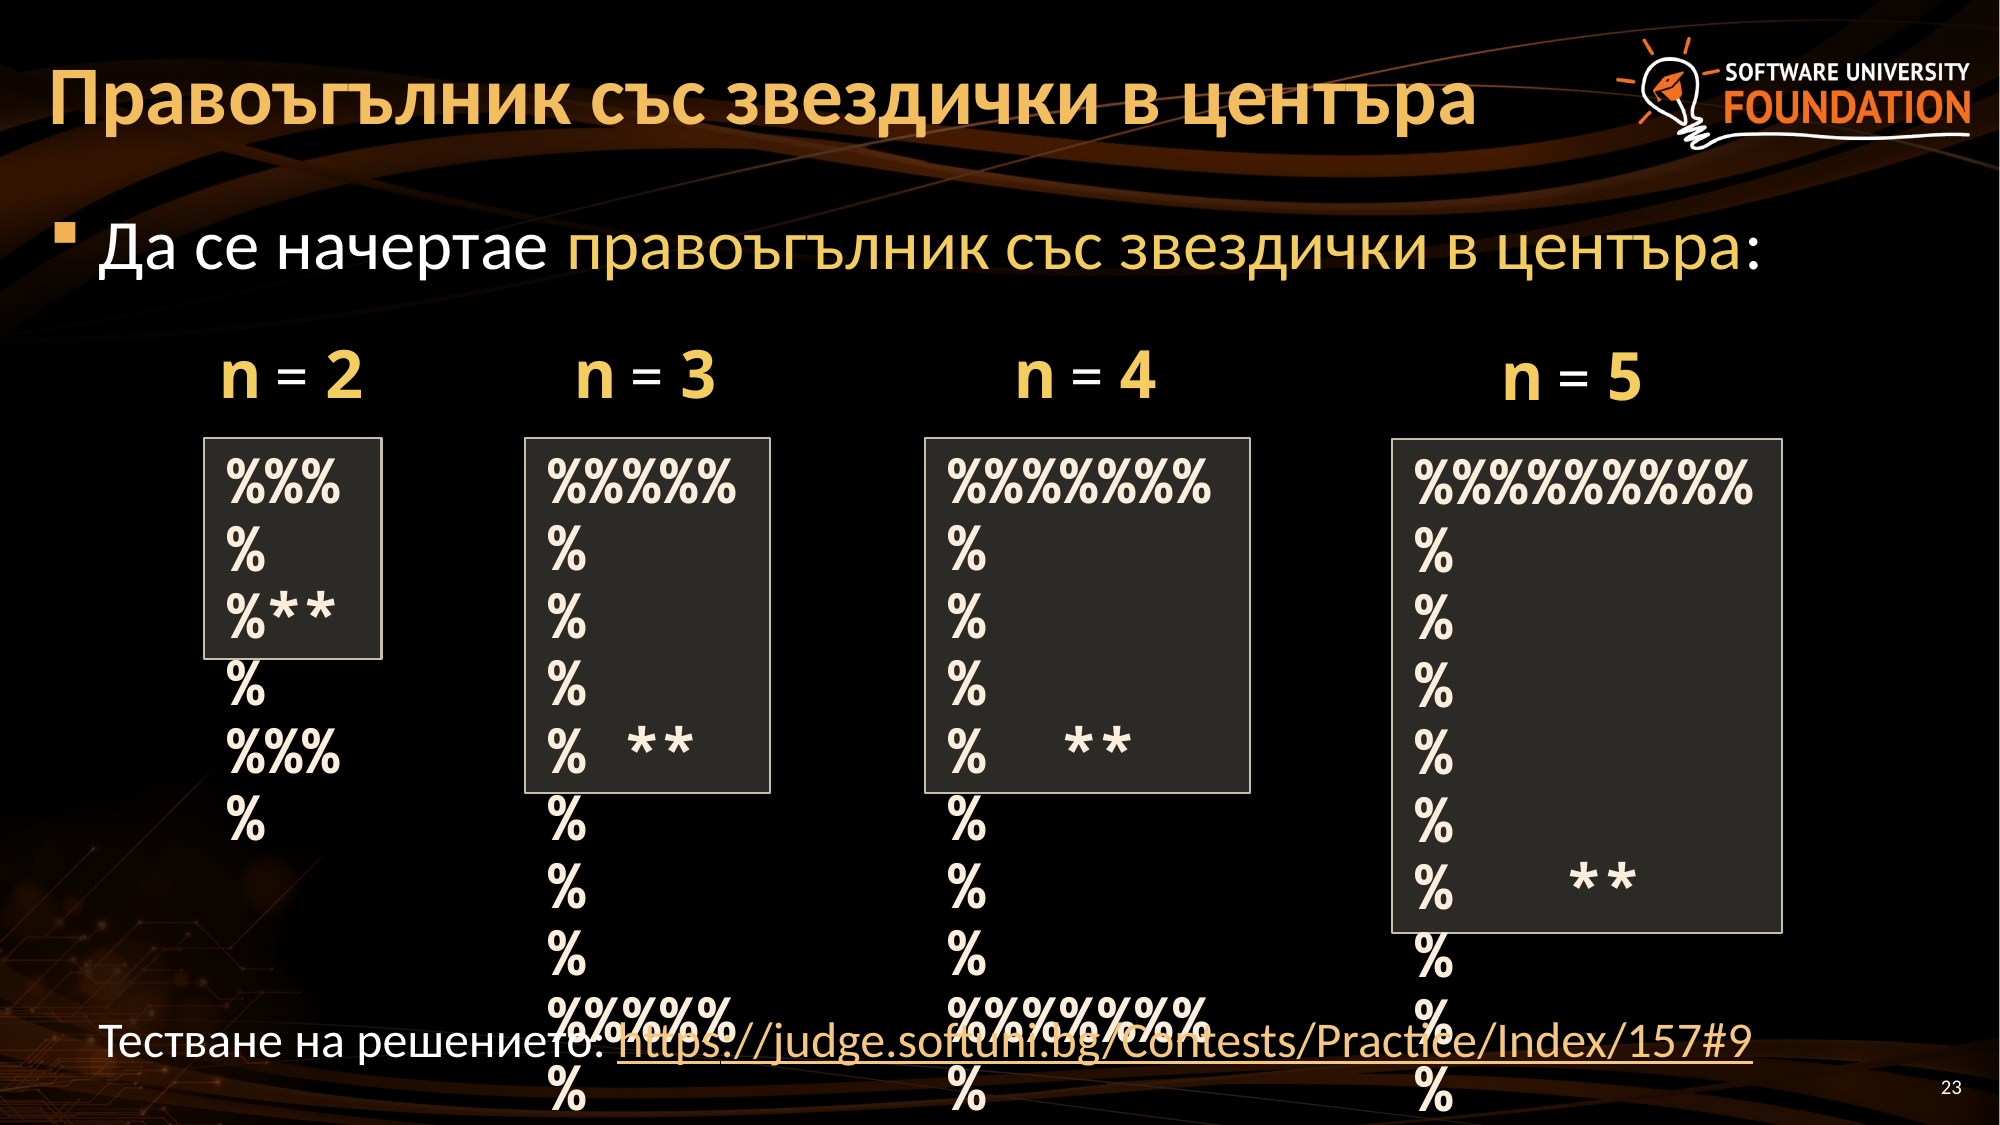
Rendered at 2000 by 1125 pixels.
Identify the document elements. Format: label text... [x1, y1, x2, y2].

text_box %%%%%%%%%% % % % % % ** % % % % % %%%%%%%%%% [1392, 439, 1783, 933]
text_box n = 3 [524, 324, 770, 420]
text_box %%%% %**% %%%% [204, 437, 382, 659]
list Да се начертае правоъгълник със звездички в центъра: [31, 188, 1968, 1103]
text_box n = 5 [1396, 326, 1752, 422]
text_box %%%%%% % % % ** % % % %%%%%% [524, 437, 770, 794]
picture [0, 0, 2000, 1125]
title Правоъгълник със звездички в центъра [30, 6, 1602, 189]
text_box Тестване на решението: https://judge.softuni.bg/Contests/Practice/Index/157#9 [83, 999, 1900, 1075]
text_box %%%%%%%% % % % ** % % % %%%%%%%% [924, 437, 1250, 794]
text_box n = 4 [924, 324, 1250, 420]
text_box n = 2 [174, 324, 411, 420]
